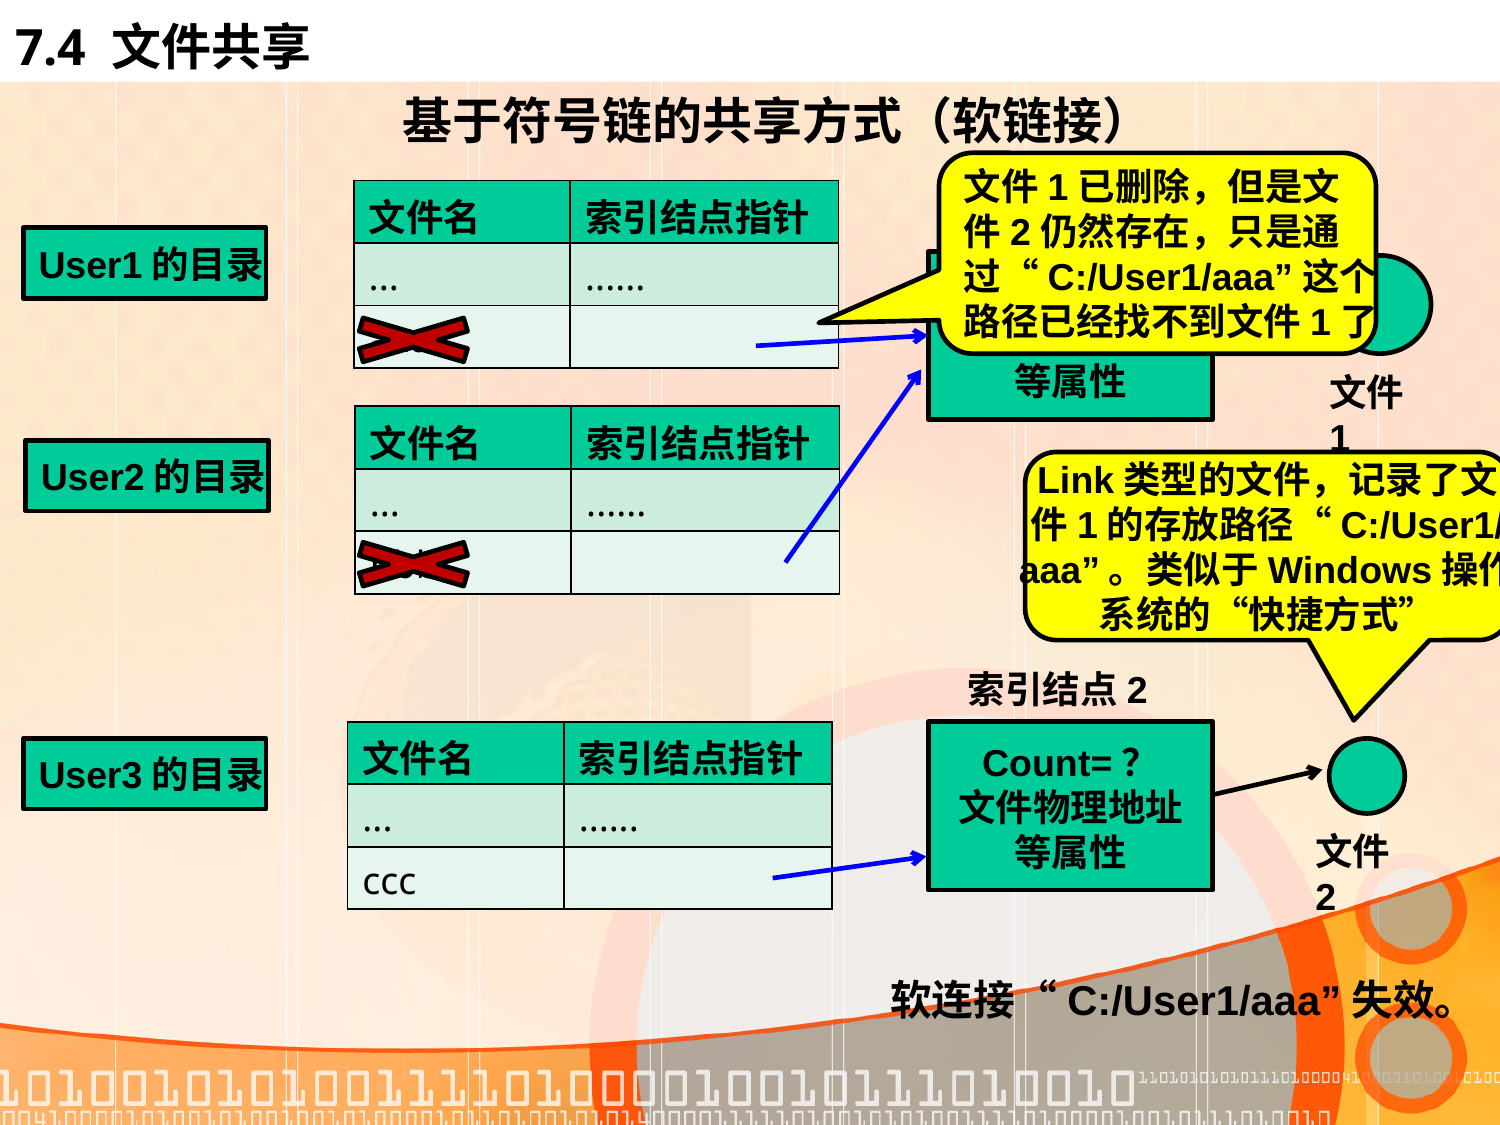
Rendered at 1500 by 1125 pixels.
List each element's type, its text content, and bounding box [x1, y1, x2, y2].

text_box 文件1已删除，但是文 件2仍然存在，只是通 过“C:/User1/aaa”这个 路径已经找不到文件1了 [818, 152, 1377, 354]
picture [0, 83, 1500, 1125]
picture [839, 321, 928, 335]
table_cell ... [356, 470, 570, 530]
table_cell [565, 848, 831, 908]
table_cell [571, 306, 838, 367]
table_cell bbb [356, 532, 570, 593]
table_cell aaa [355, 306, 569, 367]
text_box 基于符号链的共享方式（软链接） [348, 82, 1208, 158]
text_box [755, 335, 929, 347]
table_cell ...... [565, 785, 831, 846]
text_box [1212, 769, 1323, 795]
text_box 文件2 [1300, 820, 1432, 926]
table_cell ...... [572, 470, 780, 530]
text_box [785, 369, 922, 563]
text_box Count=？ 文件物理地址 等属性 [928, 721, 1213, 891]
table_header 文件名 [348, 723, 563, 783]
text_box User1的目录 [23, 227, 267, 299]
text_box Count=？ 文件物理地址 等属性 [928, 321, 1213, 420]
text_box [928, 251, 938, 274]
text_box User2的目录 [25, 440, 269, 511]
table_header 索引结点指针 [565, 723, 831, 783]
table_header 索引结点指针 [572, 407, 780, 468]
table_cell ccc [348, 848, 563, 908]
table_cell ... [348, 785, 563, 846]
text_box Link类型的文件，记录了文 件1的存放路径“C:/User1/ aaa”。类似于Windows操作 系统的“快捷方式” [1025, 451, 1500, 721]
text_box 文件1 [1314, 361, 1446, 451]
table_header 文件名 [355, 181, 569, 242]
text_box 软连接“C:/User1/aaa”失效。 [868, 966, 1458, 1032]
table_cell ... [355, 244, 569, 305]
text_box [359, 542, 468, 587]
text_box [1329, 738, 1405, 814]
text_box 索引结点2 [950, 658, 1165, 719]
table_cell [572, 532, 839, 593]
text_box User3的目录 [23, 738, 267, 810]
text_box [1360, 255, 1432, 354]
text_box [772, 856, 927, 879]
title 7.4 文件共享 [0, 7, 1500, 83]
table_cell ...... [571, 244, 838, 305]
text_box [359, 317, 468, 362]
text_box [1212, 310, 1324, 336]
table_header 索引结点指针 [571, 181, 838, 242]
table_header 文件名 [356, 407, 570, 468]
